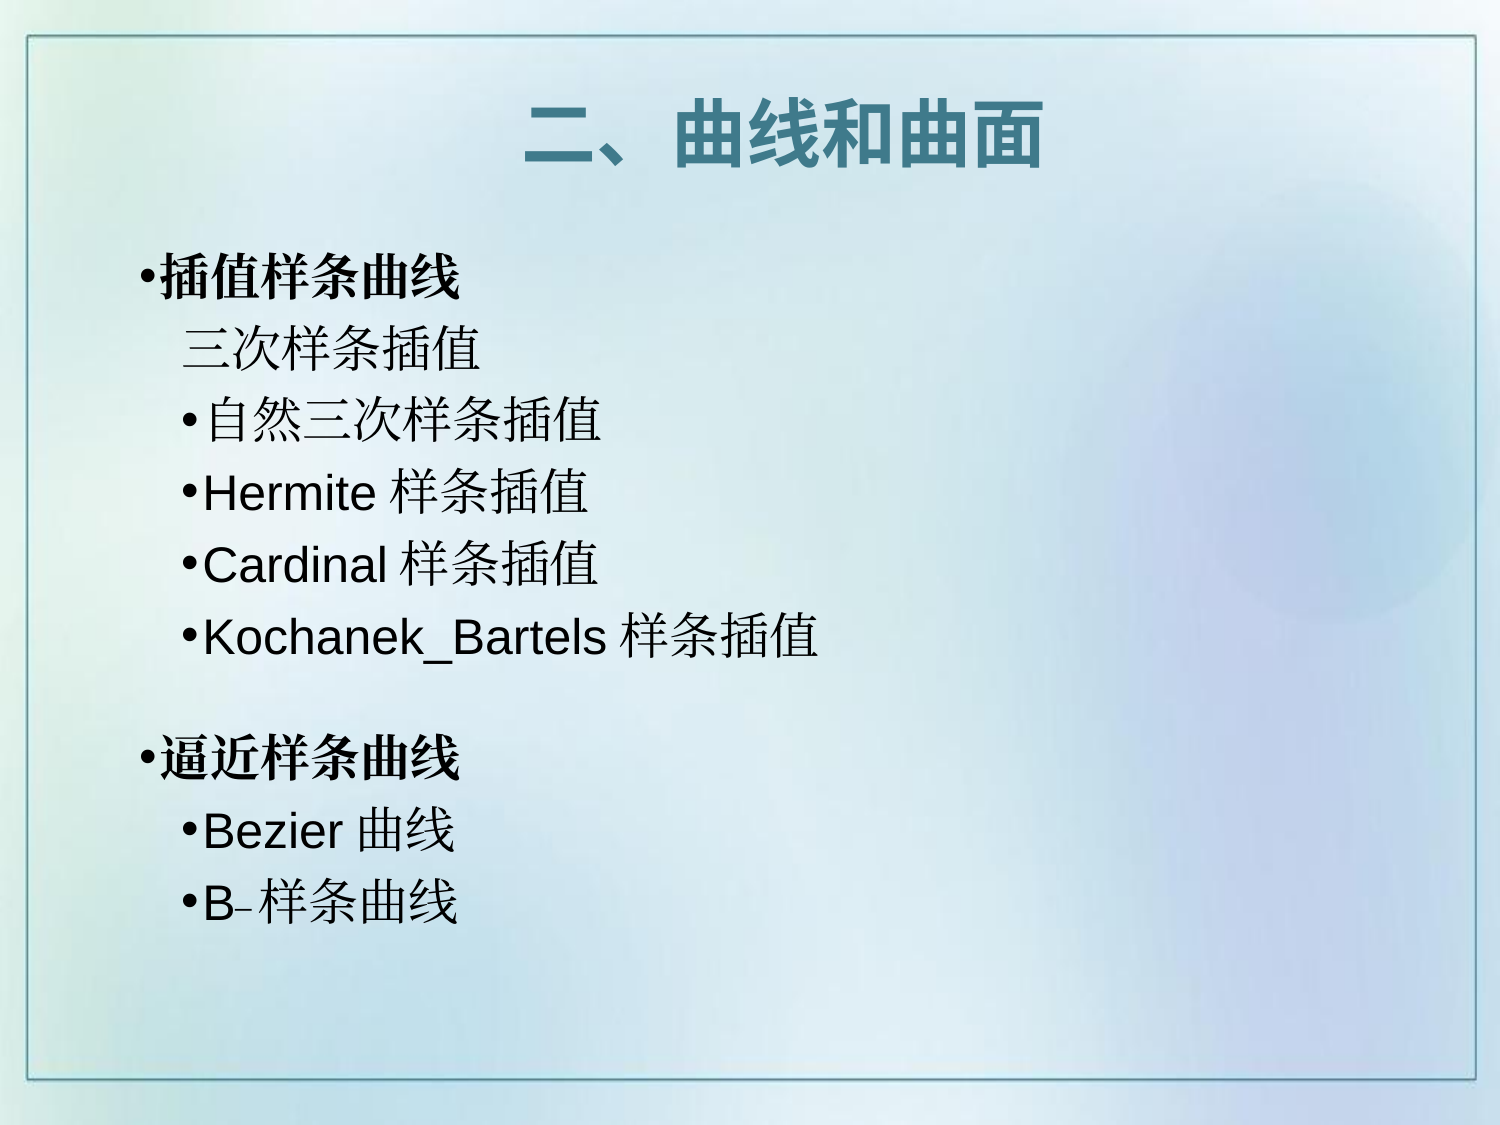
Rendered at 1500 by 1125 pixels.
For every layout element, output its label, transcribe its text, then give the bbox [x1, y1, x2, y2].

text_box 二、曲线和曲面 [286, 78, 1283, 184]
list 插值样条曲线 三次样条插值 自然三次样条插值 Hermite样条插值 Cardinal样条插值 Kochanek_Bartels样条插值 逼近样条曲线 Bezier曲线 B_样条曲线 [123, 231, 1294, 1077]
picture [0, 0, 1500, 1125]
